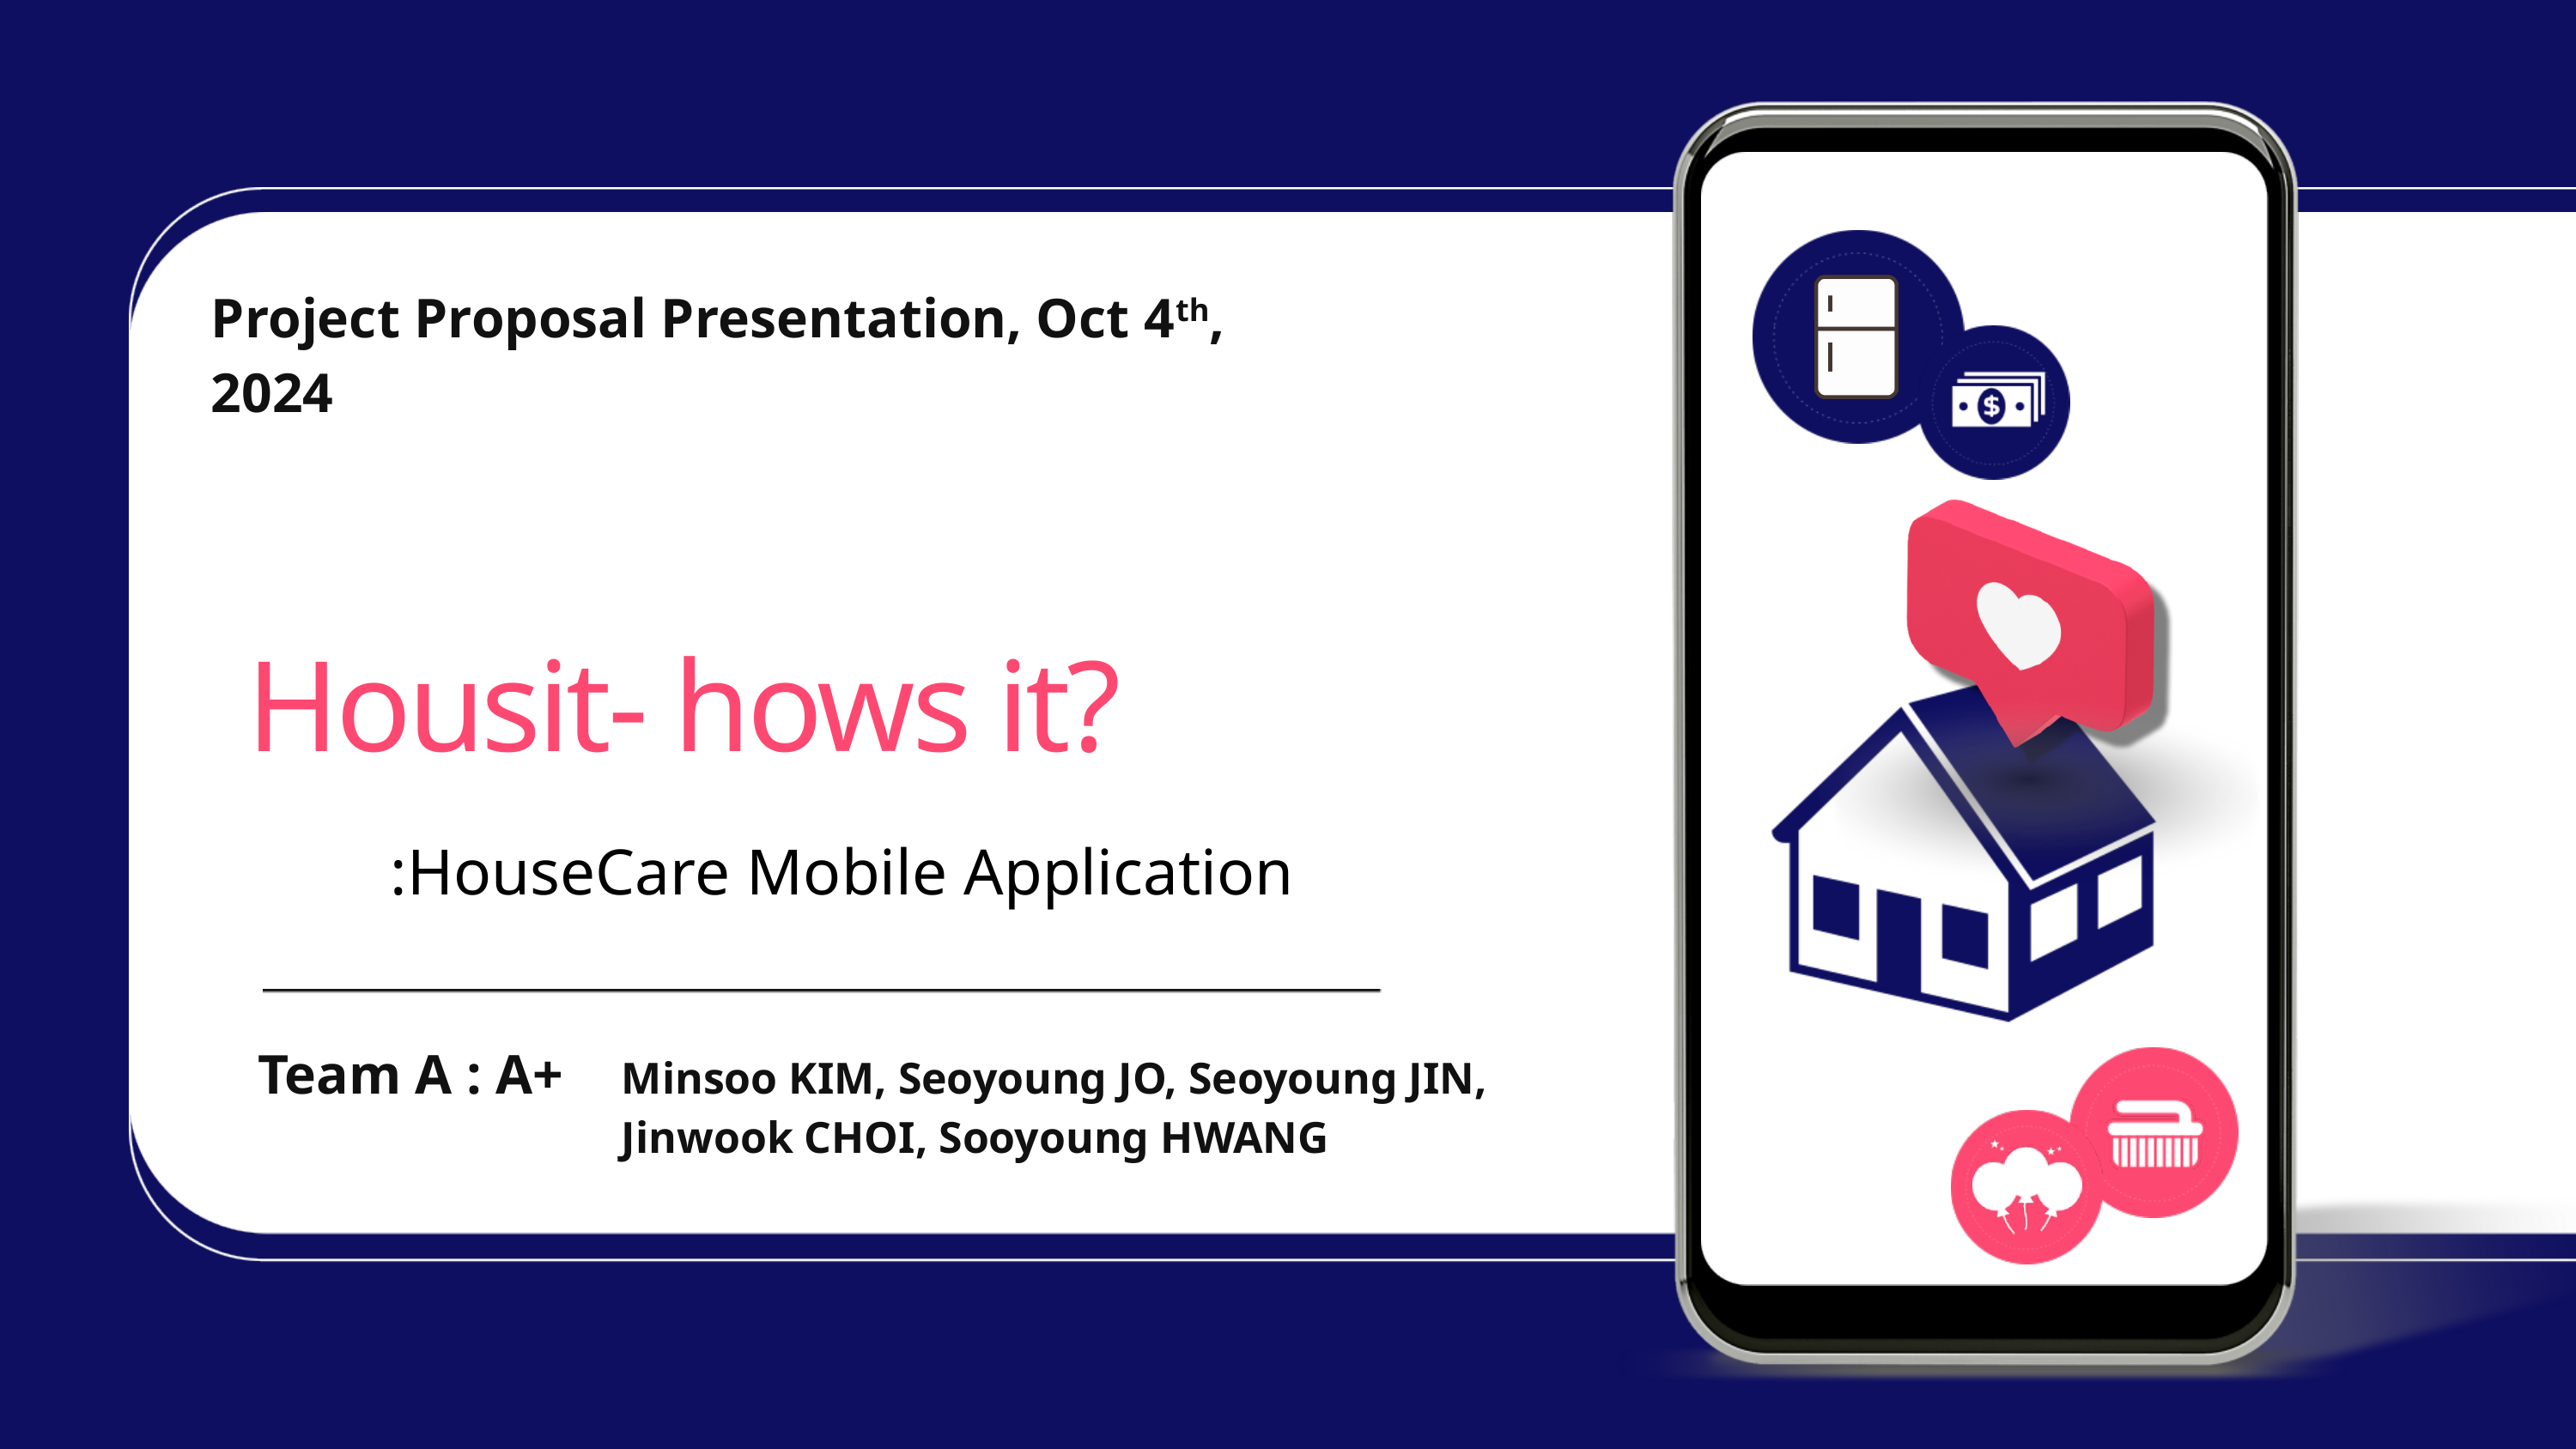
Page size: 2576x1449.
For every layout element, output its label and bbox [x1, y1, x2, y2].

picture [128, 101, 2576, 1385]
